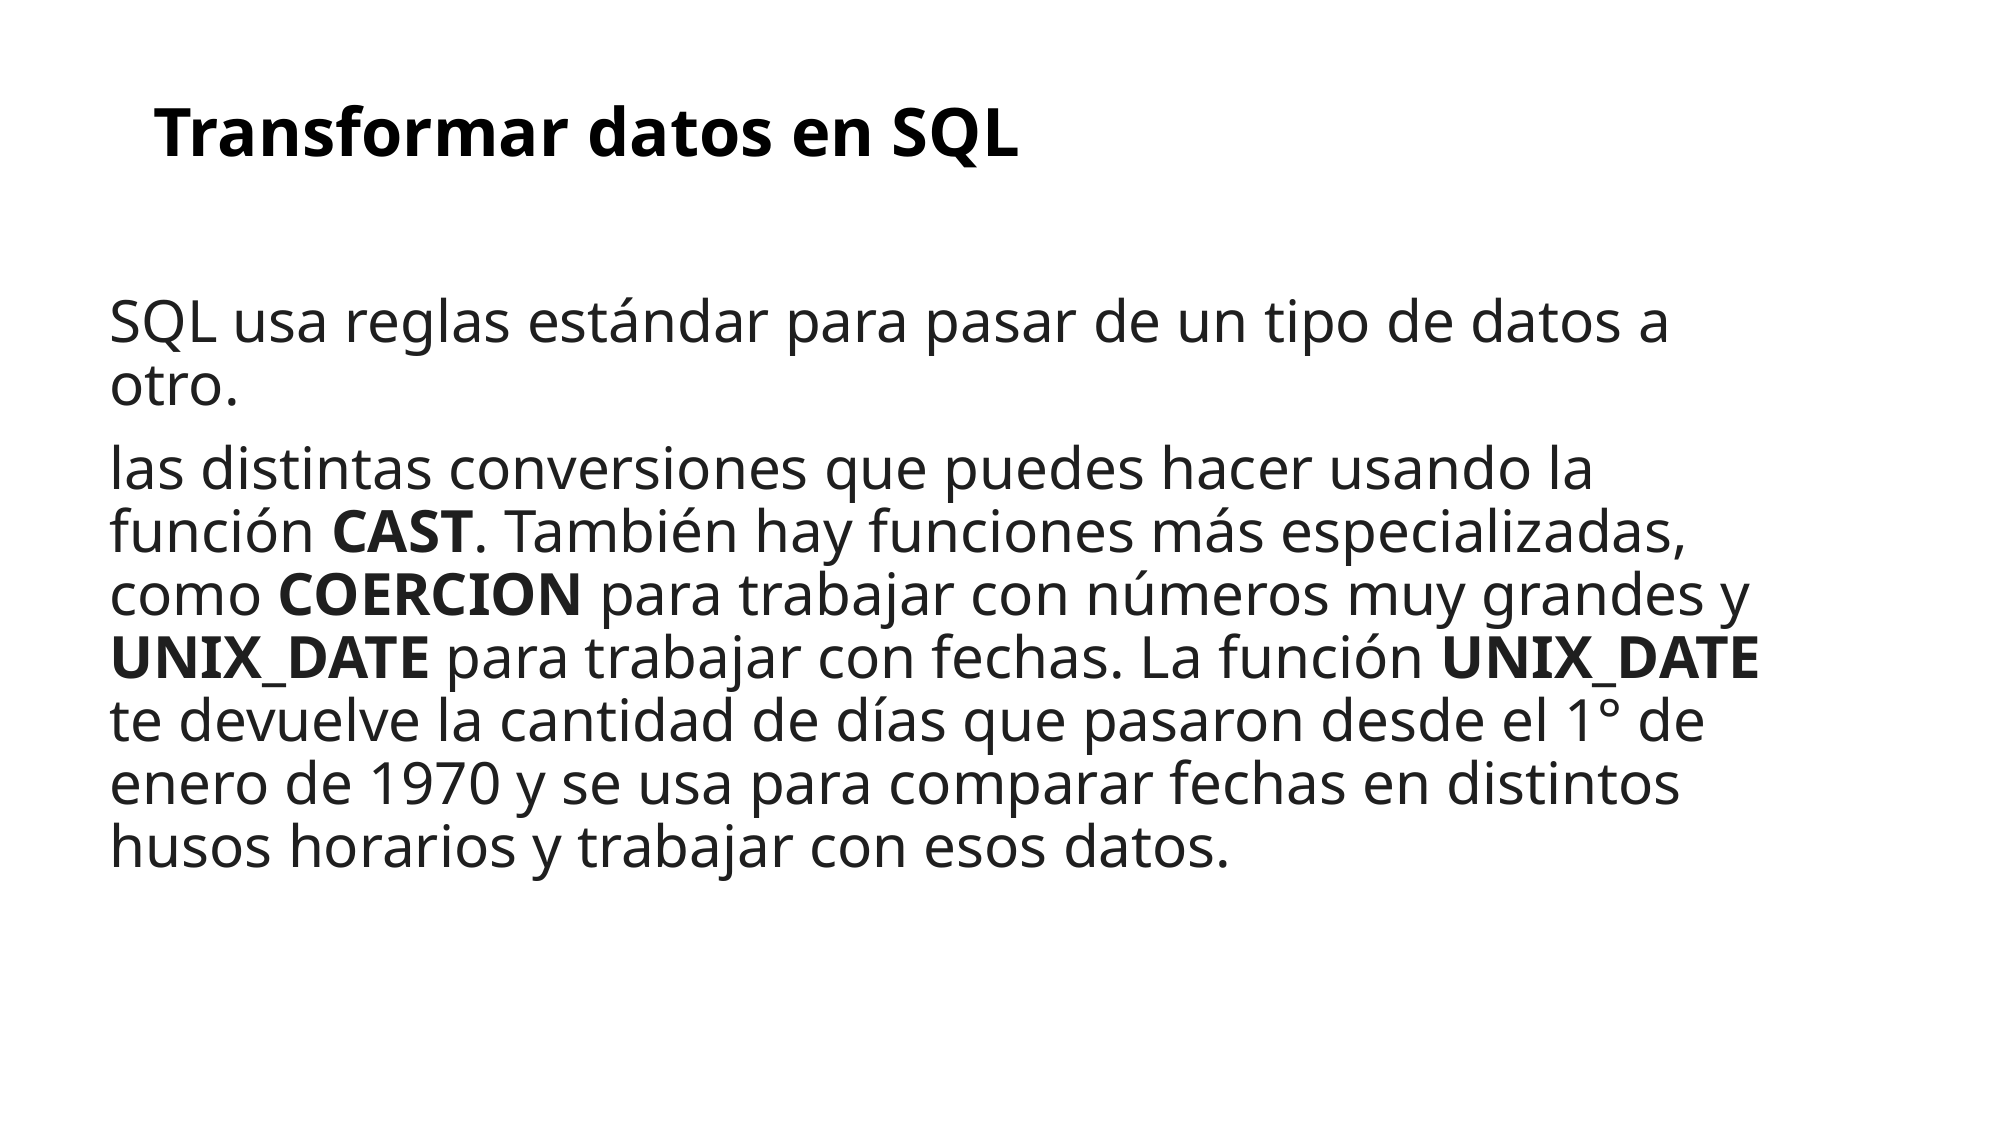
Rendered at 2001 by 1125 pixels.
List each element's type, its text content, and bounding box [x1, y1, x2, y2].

title Transformar datos en SQL [138, 88, 1044, 182]
list SQL usa reglas estándar para pasar de un tipo de datos a otro. las distintas conversiones que puedes hacer usando la función CAST. También hay funciones más especializadas, como COERCION para trabajar con números muy grandes y UNIX_DATE para trabajar con fechas. La función UNIX_DATE te devuelve la cantidad de días que pasaron desde el 1° de enero de 1970 y se usa para comparar fechas en distintos husos horarios y trabajar con esos datos. [94, 285, 1820, 999]
